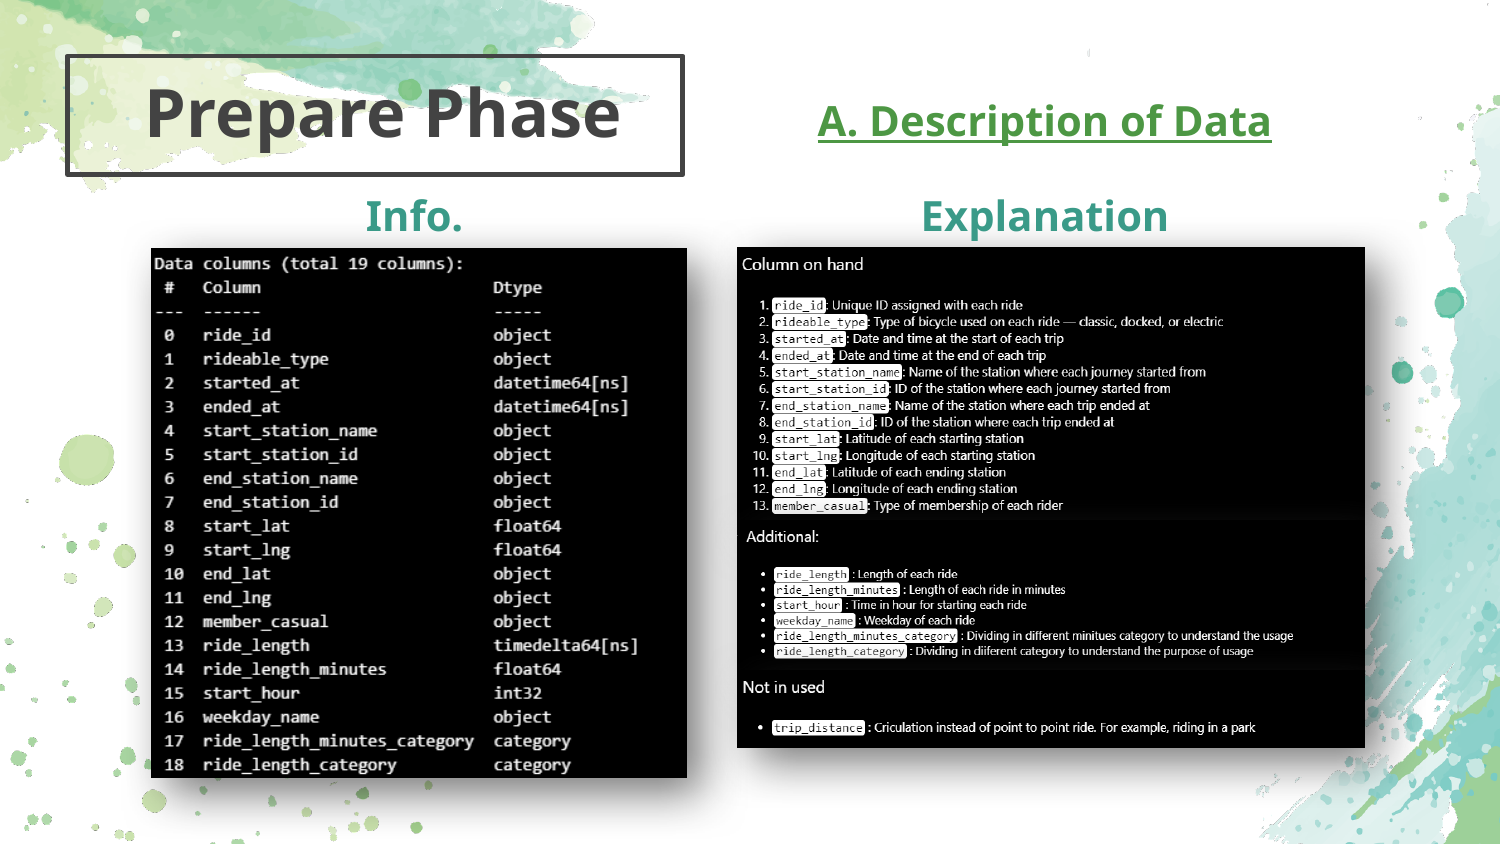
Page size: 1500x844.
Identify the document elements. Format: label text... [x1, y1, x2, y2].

text_box Explanation [816, 182, 1274, 245]
picture [0, 0, 1500, 844]
title Prepare Phase [65, 54, 685, 177]
text_box A. Description of Data [737, 79, 1353, 136]
text_box Info. [185, 182, 644, 246]
